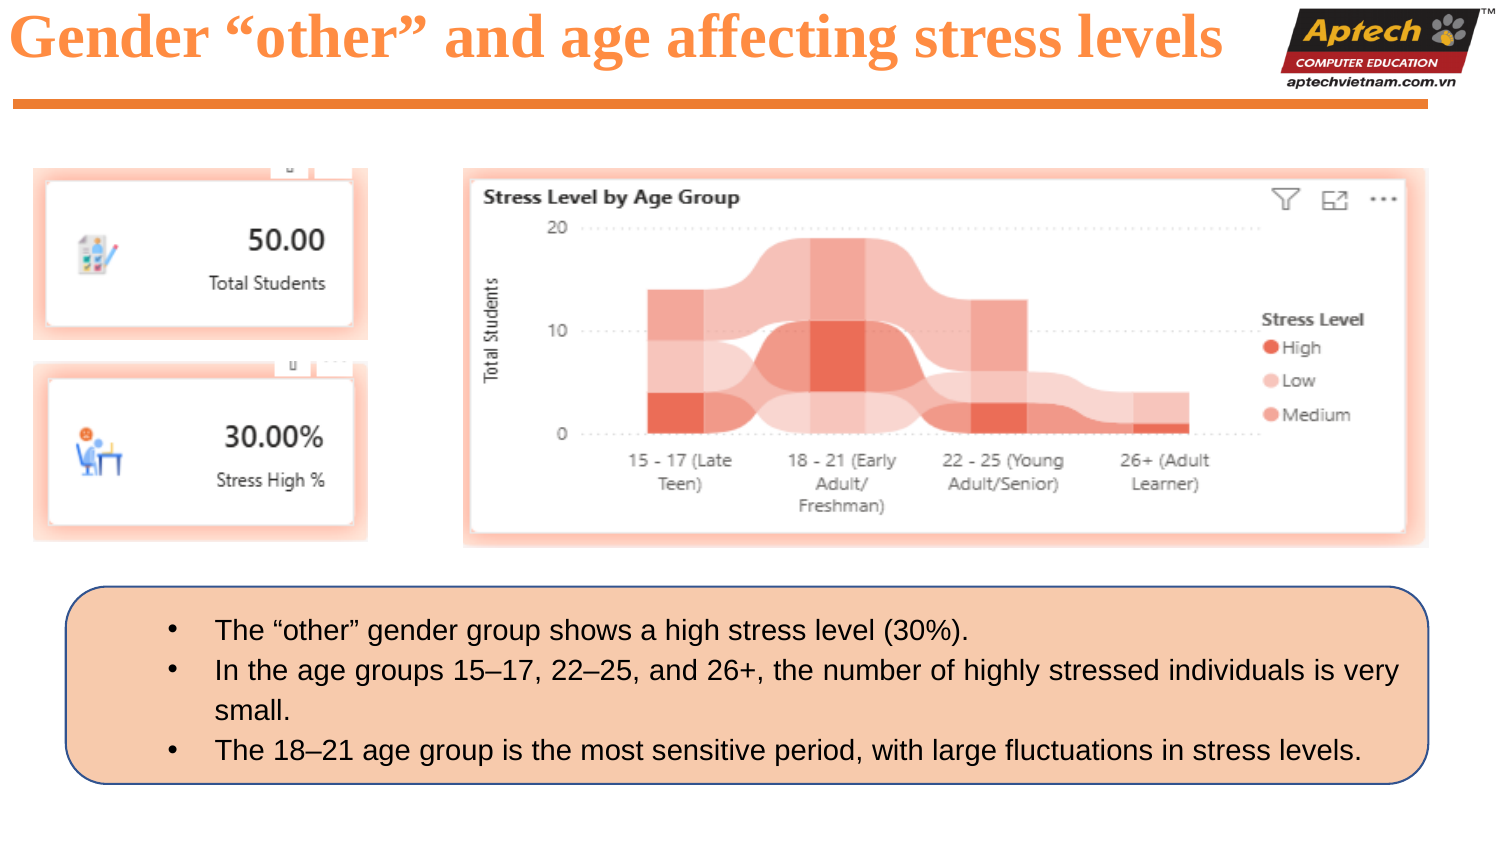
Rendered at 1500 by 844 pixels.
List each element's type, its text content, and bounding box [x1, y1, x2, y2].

text_box The “other” gender group shows a high stress level (30%). In the age groups 15–17, 22–25, and 26+, the number of highly stressed individuals is very small. The 18–21 age group is the most sensitive period, with large fluctuations in stress levels. [65, 586, 1429, 784]
picture [462, 167, 1429, 549]
picture [33, 167, 369, 341]
text_box [13, 59, 1270, 75]
picture [1275, 1, 1500, 90]
text_box Gender “other” and age affecting stress levels [8, 8, 1270, 59]
picture [33, 361, 369, 542]
